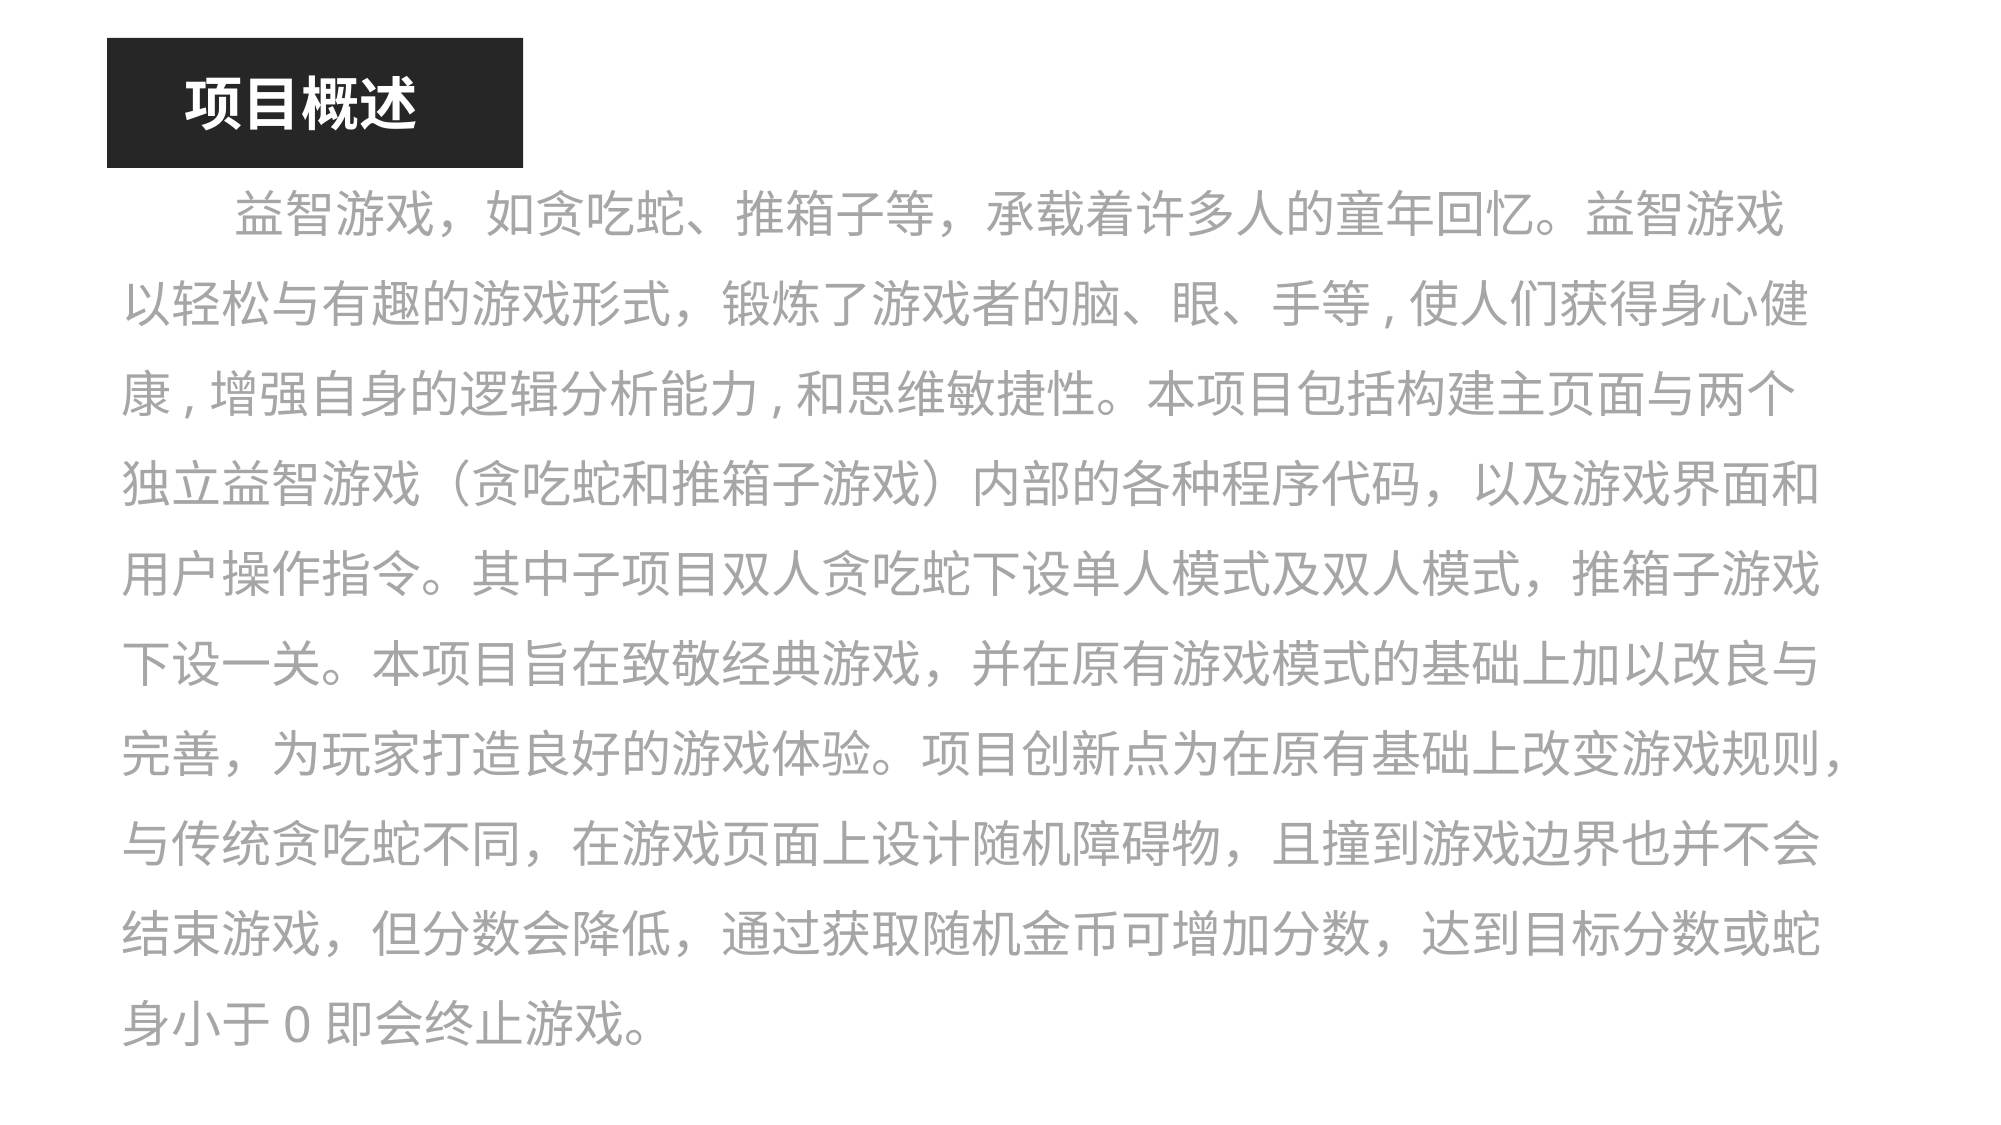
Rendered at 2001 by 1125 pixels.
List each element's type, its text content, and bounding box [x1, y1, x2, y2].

text_box 益智游戏，如贪吃蛇、推箱子等，承载着许多人的童年回忆。益智游戏以轻松与有趣的游戏形式，锻炼了游戏者的脑、眼、手等,使人们获得身心健康,增强自身的逻辑分析能力,和思维敏捷性。本项目包括构建主页面与两个独立益智游戏（贪吃蛇和推箱子游戏）内部的各种程序代码，以及游戏界面和用户操作指令。其中子项目双人贪吃蛇下设单人模式及双人模式，推箱子游戏下设一关。本项目旨在致敬经典游戏，并在原有游戏模式的基础上加以改良与完善，为玩家打造良好的游戏体验。项目创新点为在原有基础上改变游戏规则，与传统贪吃蛇不同，在游戏页面上设计随机障碍物，且撞到游戏边界也并不会结束游戏，但分数会降低，通过获取随机金币可增加分数，达到目标分数或蛇身小于0即会终止游戏。 [107, 145, 1848, 1061]
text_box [106, 37, 524, 168]
